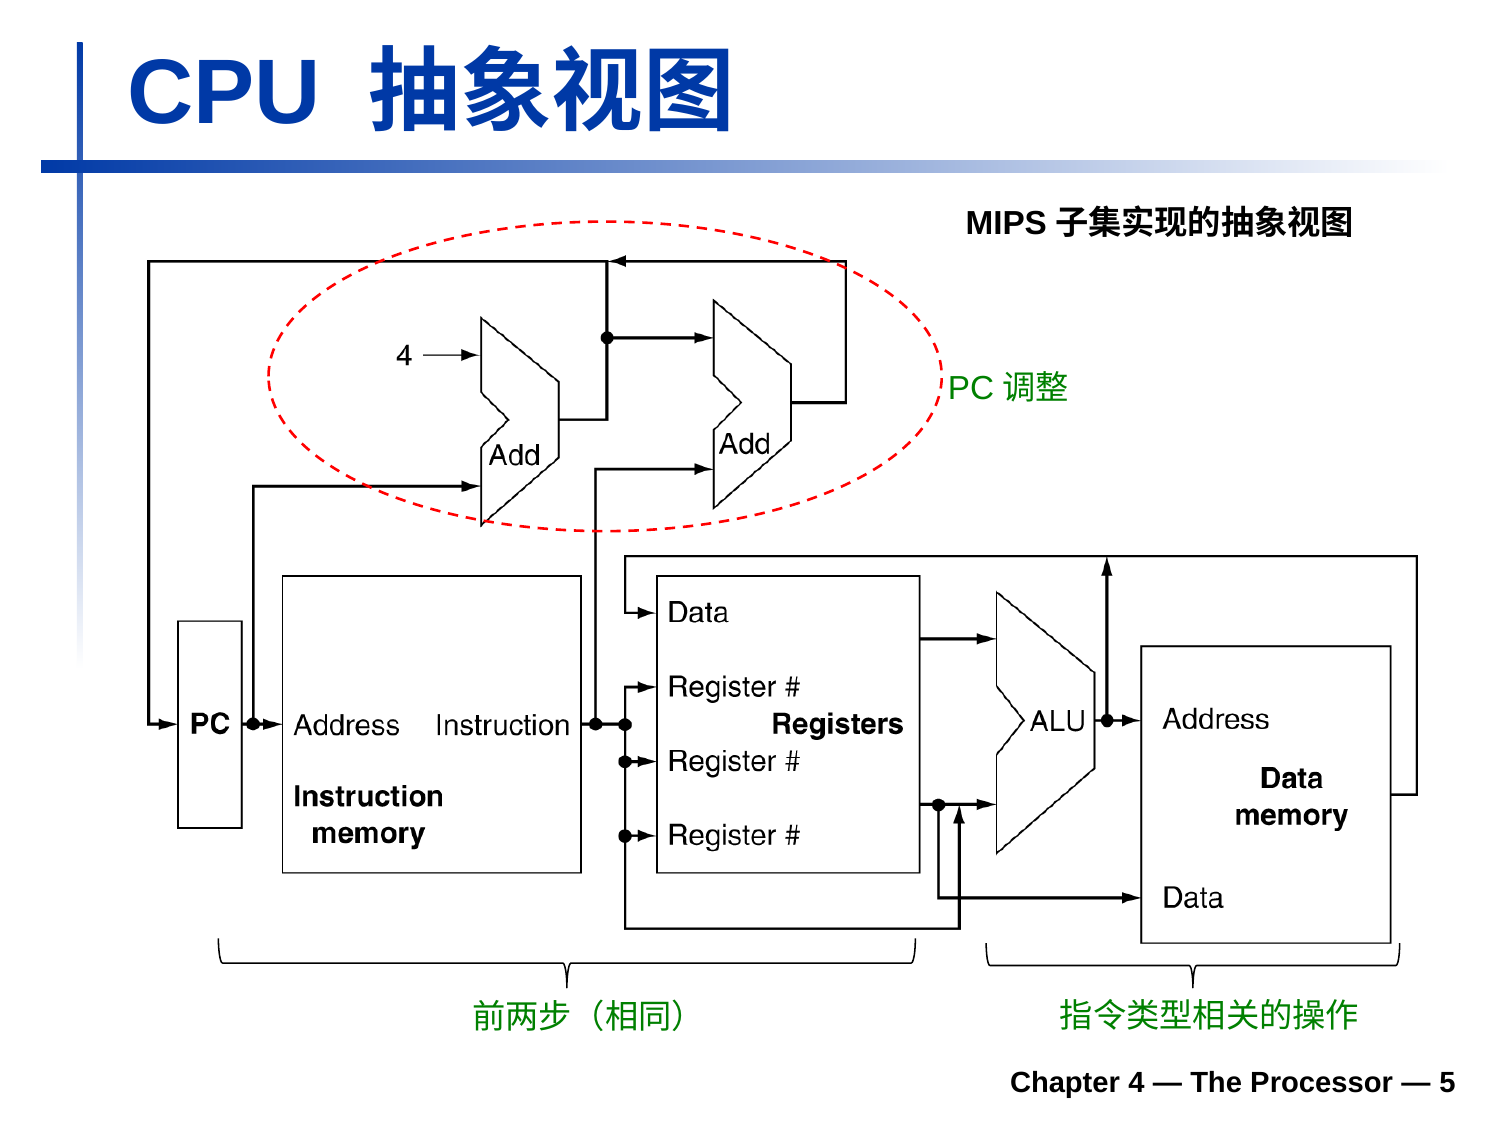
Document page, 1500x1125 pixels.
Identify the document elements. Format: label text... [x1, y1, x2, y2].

text_box MIPS子集实现的抽象视图 [950, 193, 1376, 249]
footer Chapter 4 — The Processor — [277, 1046, 1471, 1106]
text_box [219, 951, 915, 987]
text_box 指令类型相关的操作 [1045, 987, 1377, 1042]
picture [147, 255, 1418, 944]
text_box [986, 951, 1400, 987]
text_box [401, 221, 809, 253]
text_box 前两步（相同） [457, 987, 753, 1043]
title CPU 抽象视图 [112, 23, 1468, 149]
